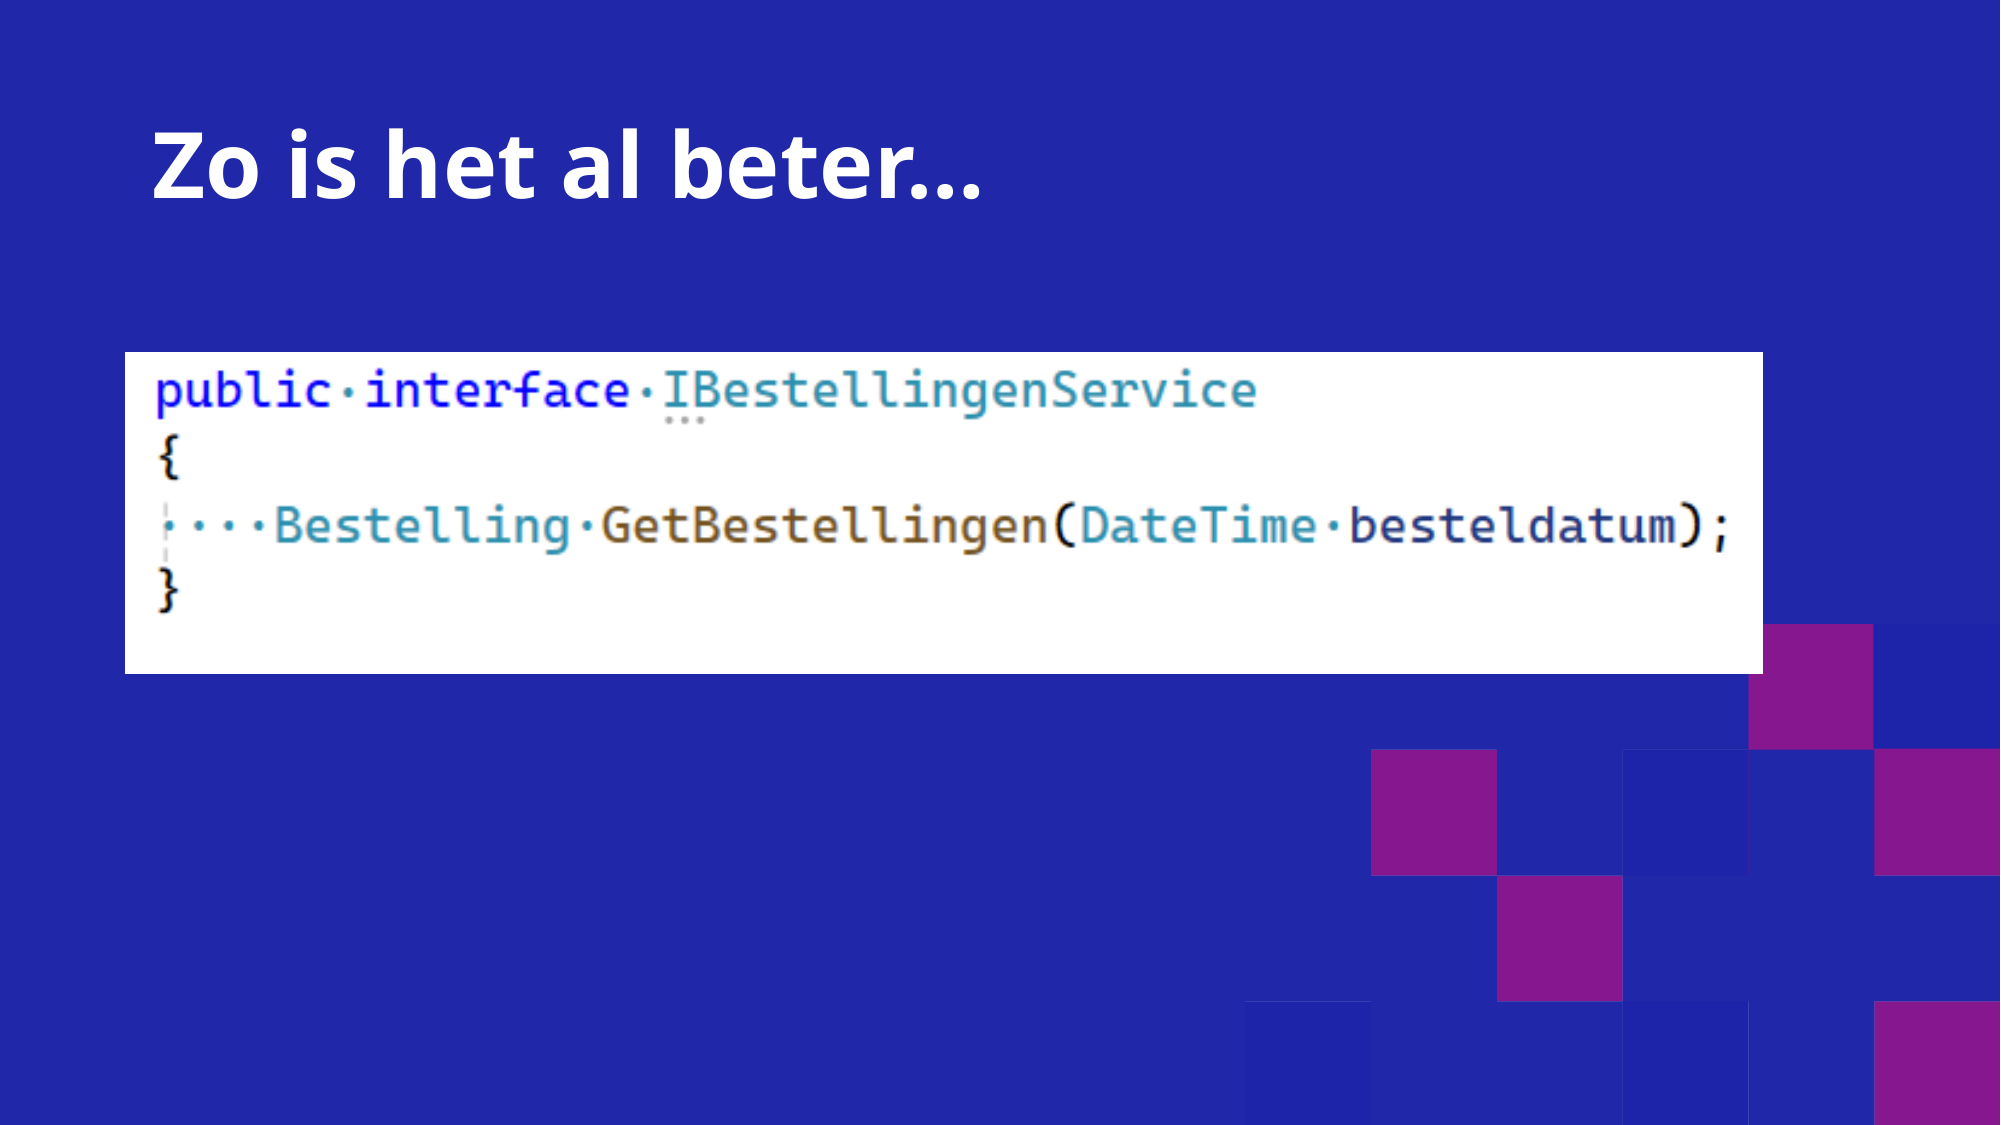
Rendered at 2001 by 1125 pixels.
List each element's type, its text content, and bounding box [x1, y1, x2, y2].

picture [125, 352, 1763, 674]
list [137, 299, 1863, 1014]
title Zo is het al beter… [137, 59, 1863, 278]
